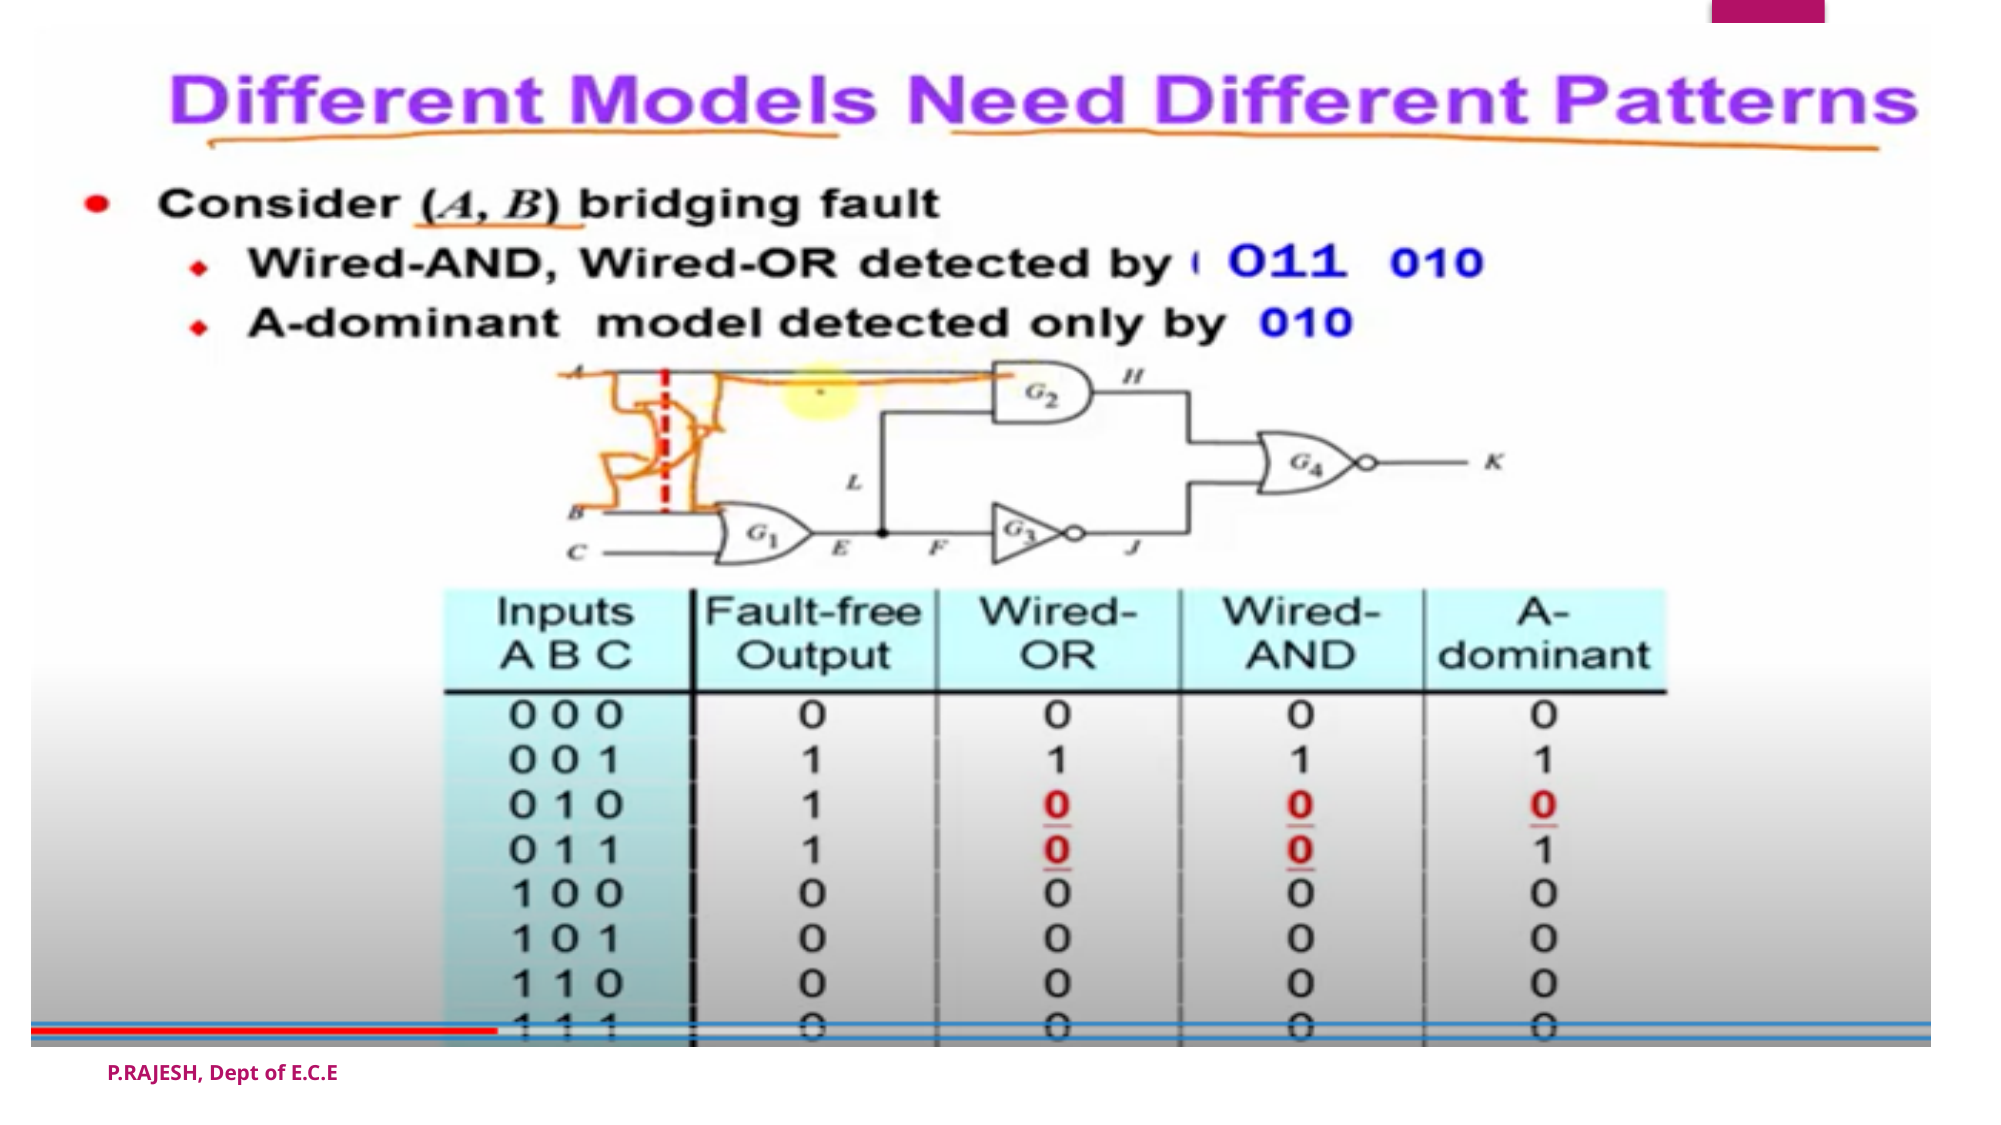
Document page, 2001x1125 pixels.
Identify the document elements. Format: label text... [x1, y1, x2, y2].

picture [31, 22, 1931, 1047]
footer P.RAJESH, Dept of E.C.E [92, 1056, 726, 1099]
